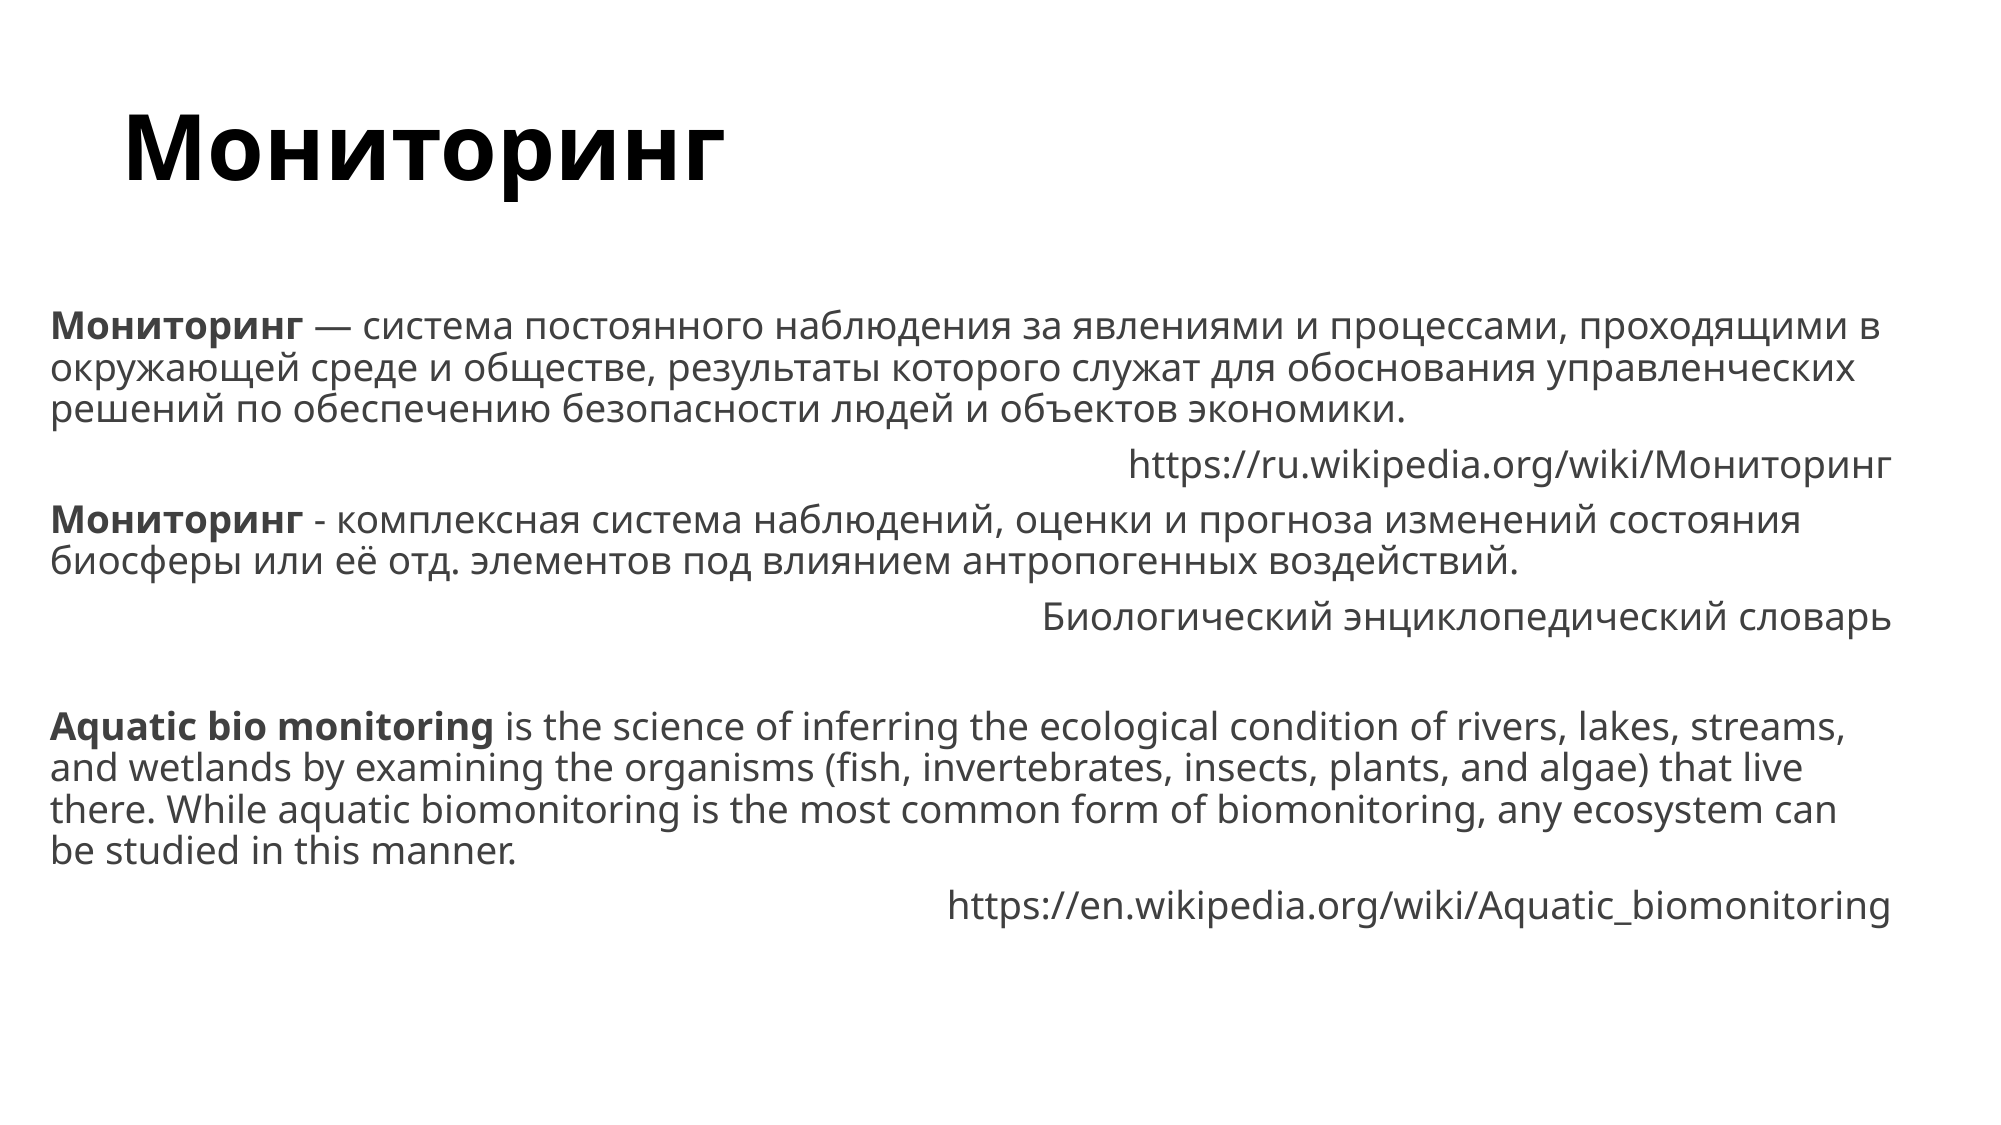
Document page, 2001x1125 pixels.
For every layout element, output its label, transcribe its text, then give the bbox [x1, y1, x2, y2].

title Мониторинг [106, 42, 1832, 260]
list Мониторинг — система постоянного наблюдения за явлениями и процессами, проходящими в окружающей среде и обществе, результаты которого служат для обоснования управленческих решений по обеспечению безопасности людей и объектов экономики. https://ru.wikipedia.org/wiki/Мониторинг Мониторинг - комплексная система наблюдений, оценки и прогноза изменений состояния биосферы или её отд. элементов под влиянием антропогенных воздействий. Биологический энциклопедический словарь Aquatic bio monitoring is the science of inferring the ecological condition of rivers, lakes, streams, and wetlands by examining the organisms (fish, invertebrates, insects, plants, and algae) that live there. While aquatic biomonitoring is the most common form of biomonitoring, any ecosystem can be studied in this manner. https://en.wikipedia.org/wiki/Aquatic_biomonitoring [34, 299, 1908, 940]
